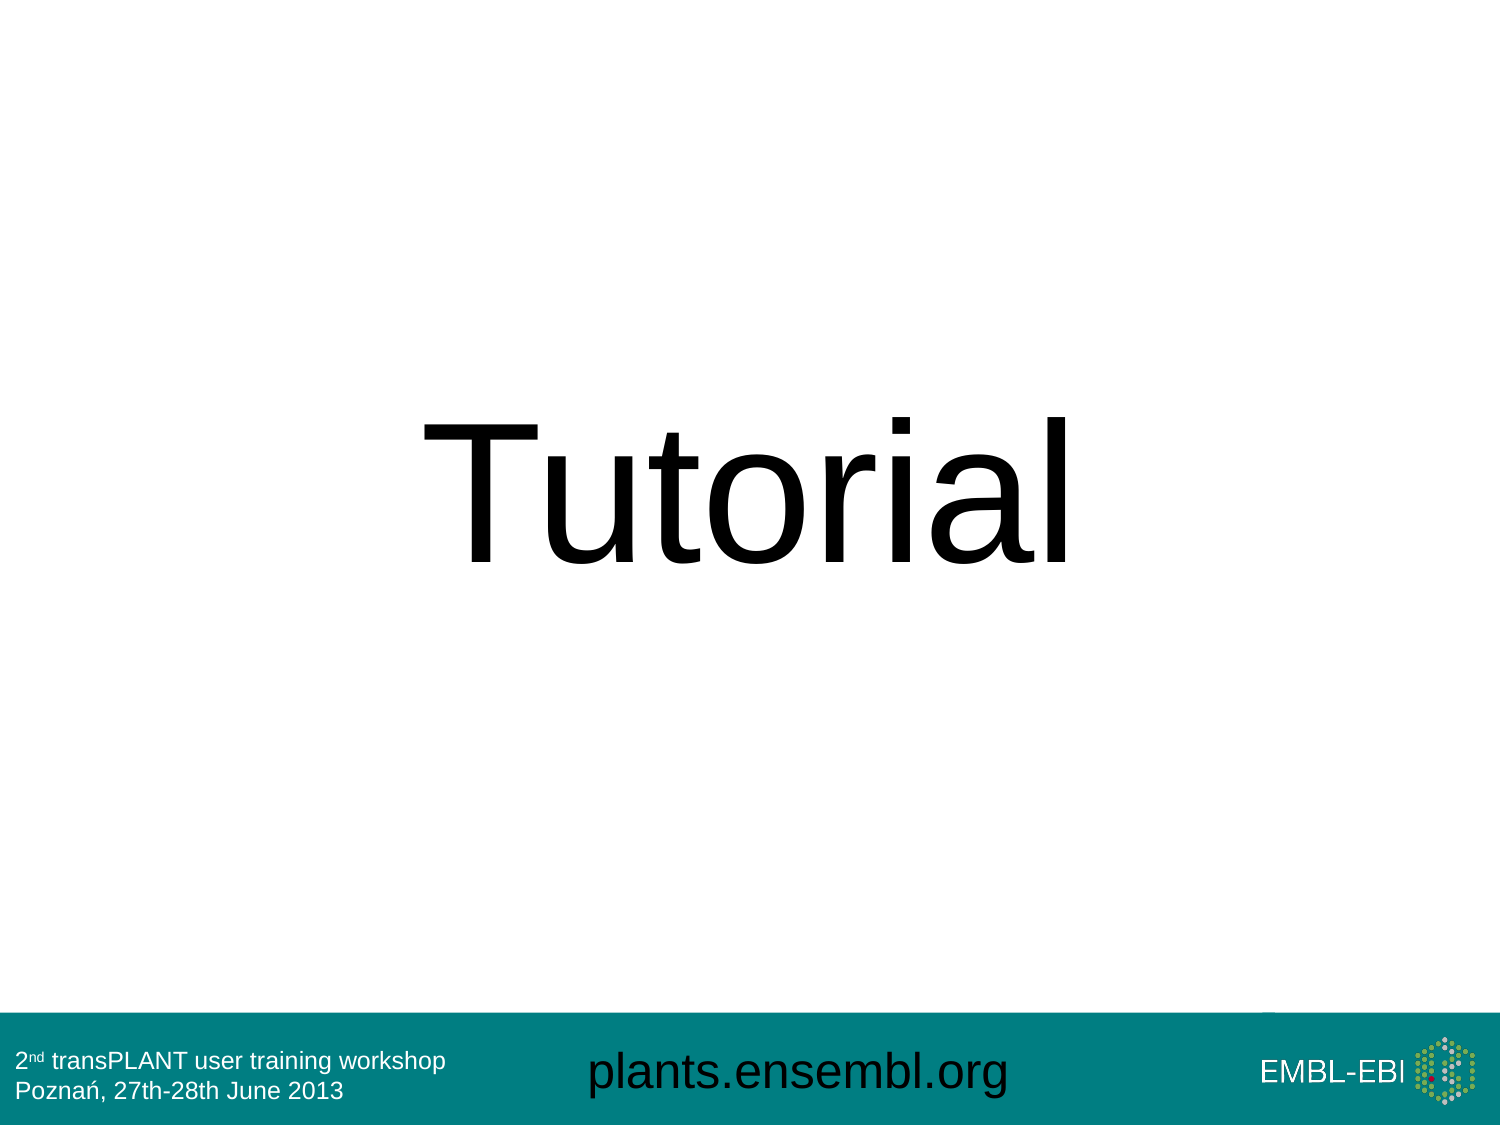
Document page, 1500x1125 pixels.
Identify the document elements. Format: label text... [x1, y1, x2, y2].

picture [1262, 1037, 1475, 1105]
title Tutorial [112, 362, 1388, 513]
